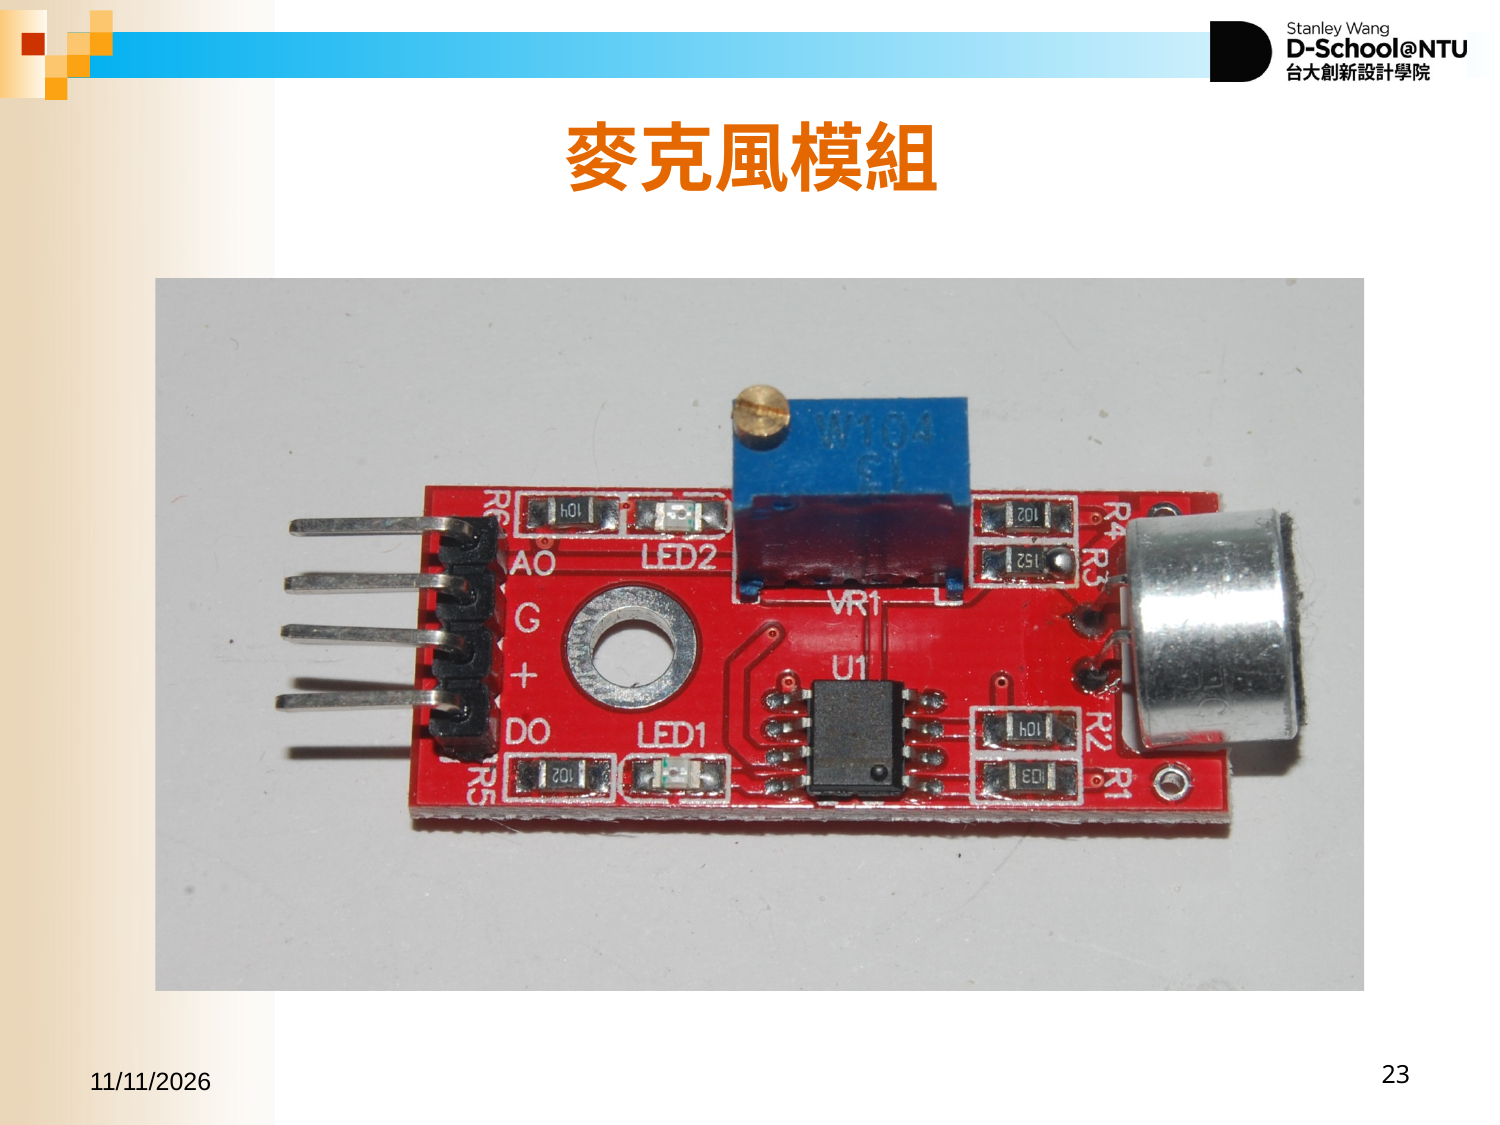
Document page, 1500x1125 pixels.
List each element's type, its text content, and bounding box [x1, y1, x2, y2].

title 麥克風模組 [76, 42, 1427, 268]
text_box 23 [1074, 1024, 1425, 1100]
text_box 2017/11/2 [75, 1024, 425, 1103]
picture [1210, 21, 1467, 82]
picture [155, 278, 1365, 991]
